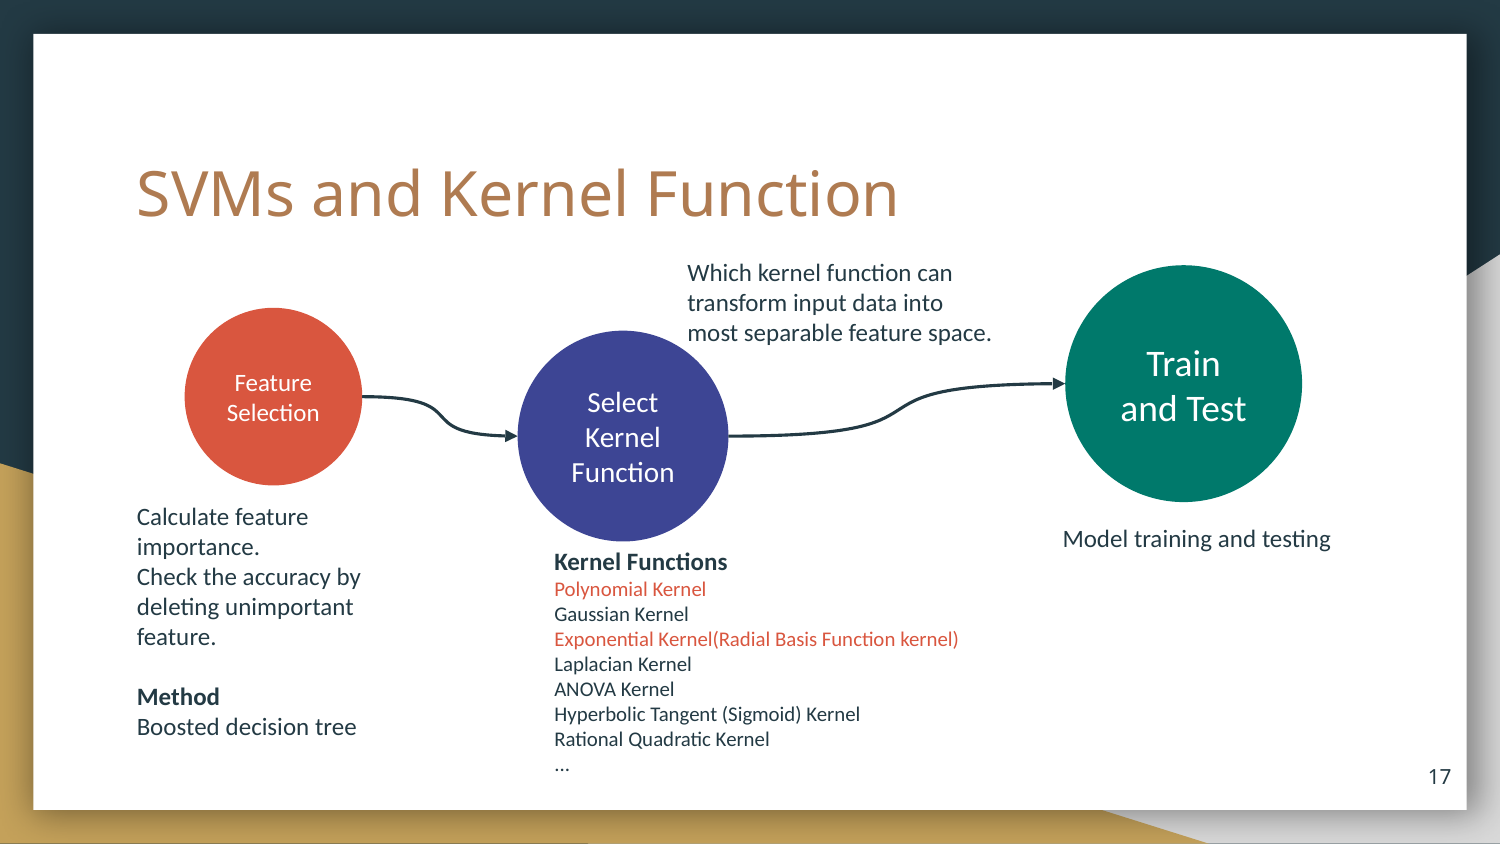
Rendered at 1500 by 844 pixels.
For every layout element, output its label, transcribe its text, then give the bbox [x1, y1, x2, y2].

slide_number ‹#› [1376, 745, 1467, 810]
title SVMs and Kernel Function [121, 138, 1397, 242]
text_box Model training and testing [1047, 507, 1360, 628]
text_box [728, 383, 1066, 437]
text_box Kernel Functions Polynomial Kernel Gaussian Kernel Exponential Kernel(Radial Basis Function kernel) Laplacian Kernel ANOVA Kernel Hyperbolic Tangent (Sigmoid) Kernel Rational Quadratic Kernel ... [539, 559, 1028, 737]
text_box Feature Selection [184, 307, 363, 485]
text_box Calculate feature importance. Check the accuracy by deleting unimportant feature. Method Boosted decision tree [121, 485, 443, 746]
text_box [121, 653, 392, 757]
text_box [362, 396, 518, 437]
text_box Select Kernel Function [518, 330, 729, 542]
text_box Which kernel function can transform input data into most separable feature space. [672, 241, 1010, 363]
text_box Train and Test [1065, 265, 1303, 503]
